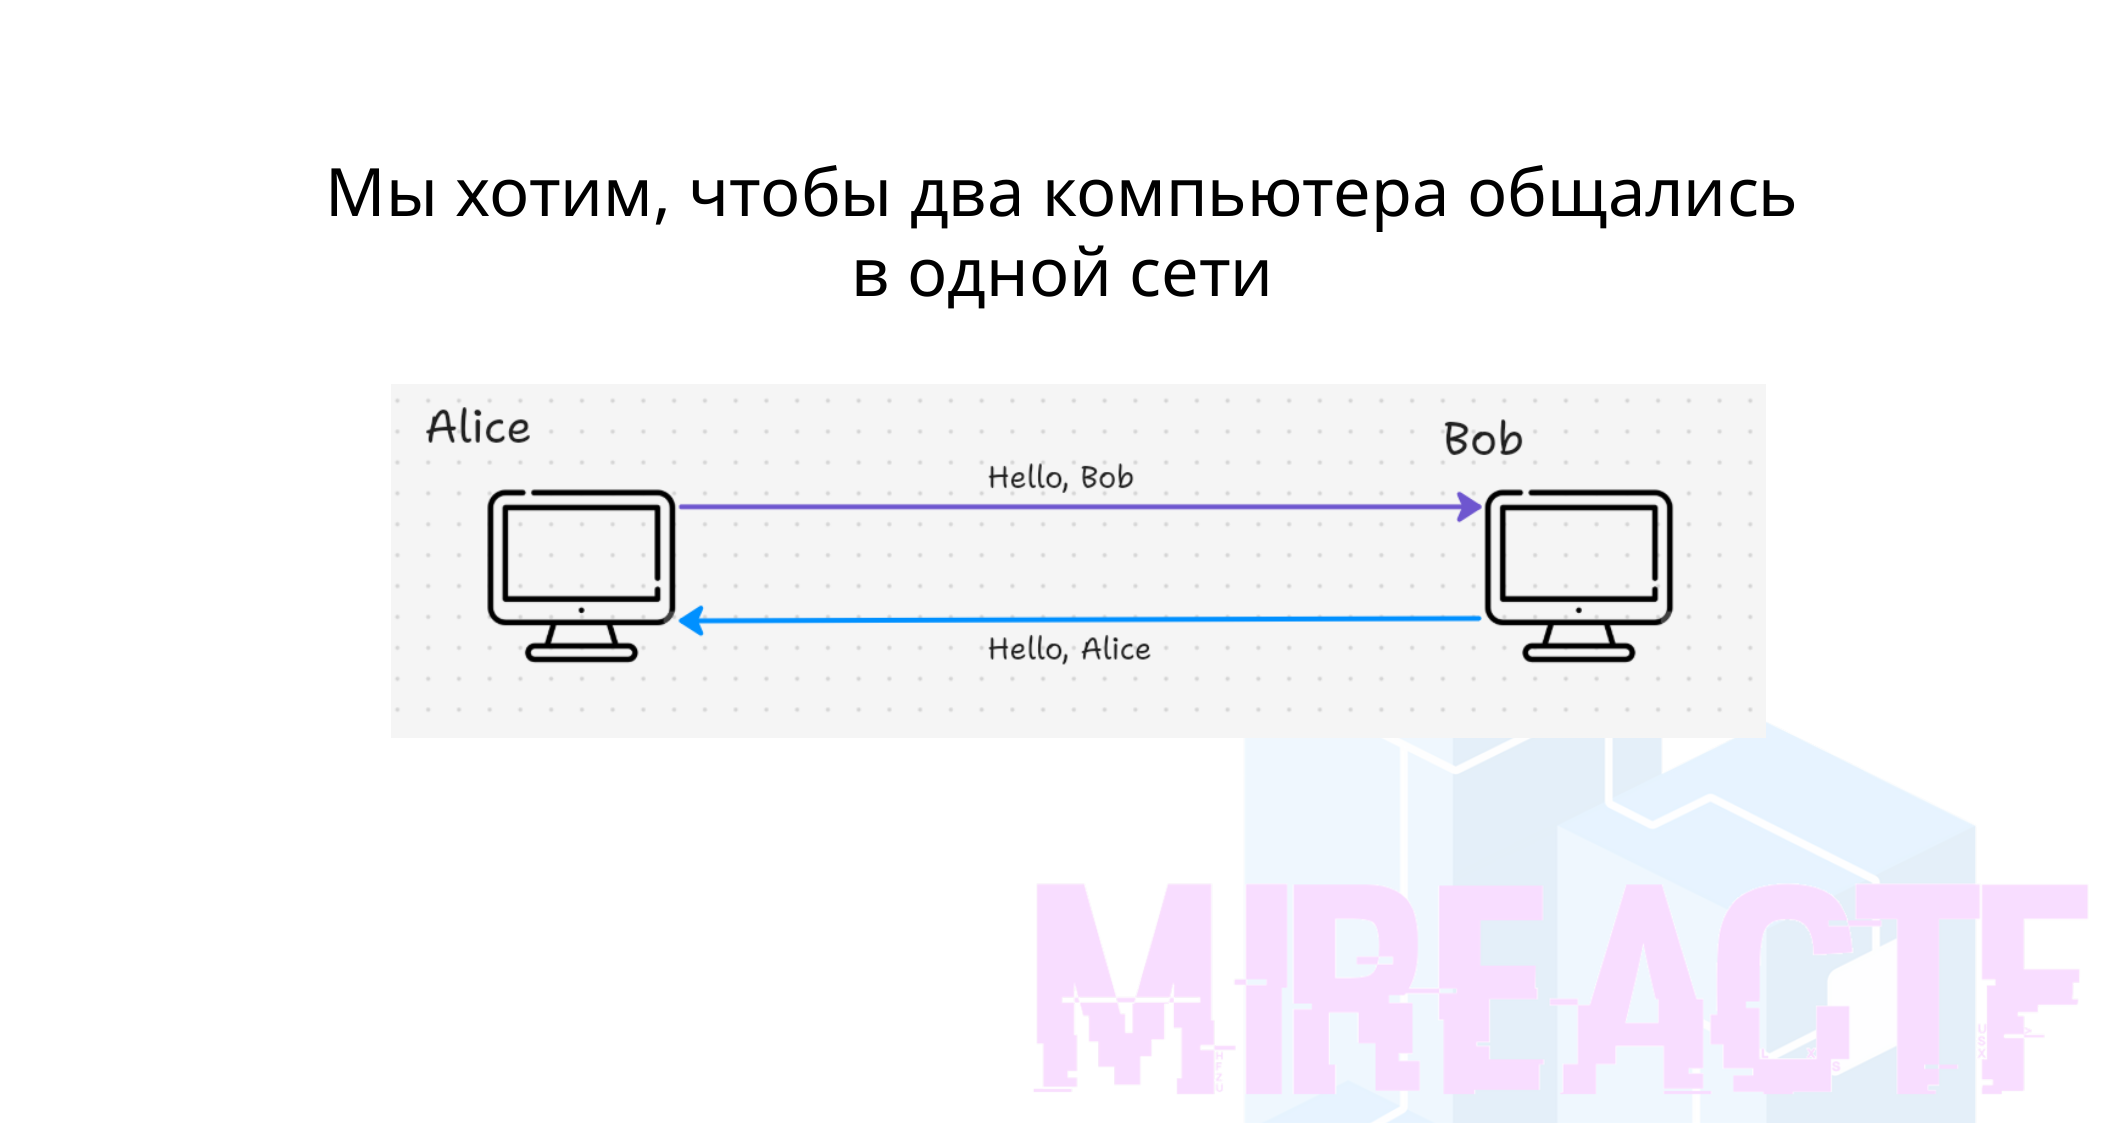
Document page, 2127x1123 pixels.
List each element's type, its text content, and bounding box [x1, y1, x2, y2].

text_box Введение в базовый криптоанализ [260, 89, 2044, 195]
picture [391, 384, 1766, 738]
text_box [986, 416, 2126, 1123]
text_box Мы хотим, чтобы два компьютера общались в одной сети [142, 142, 1984, 318]
